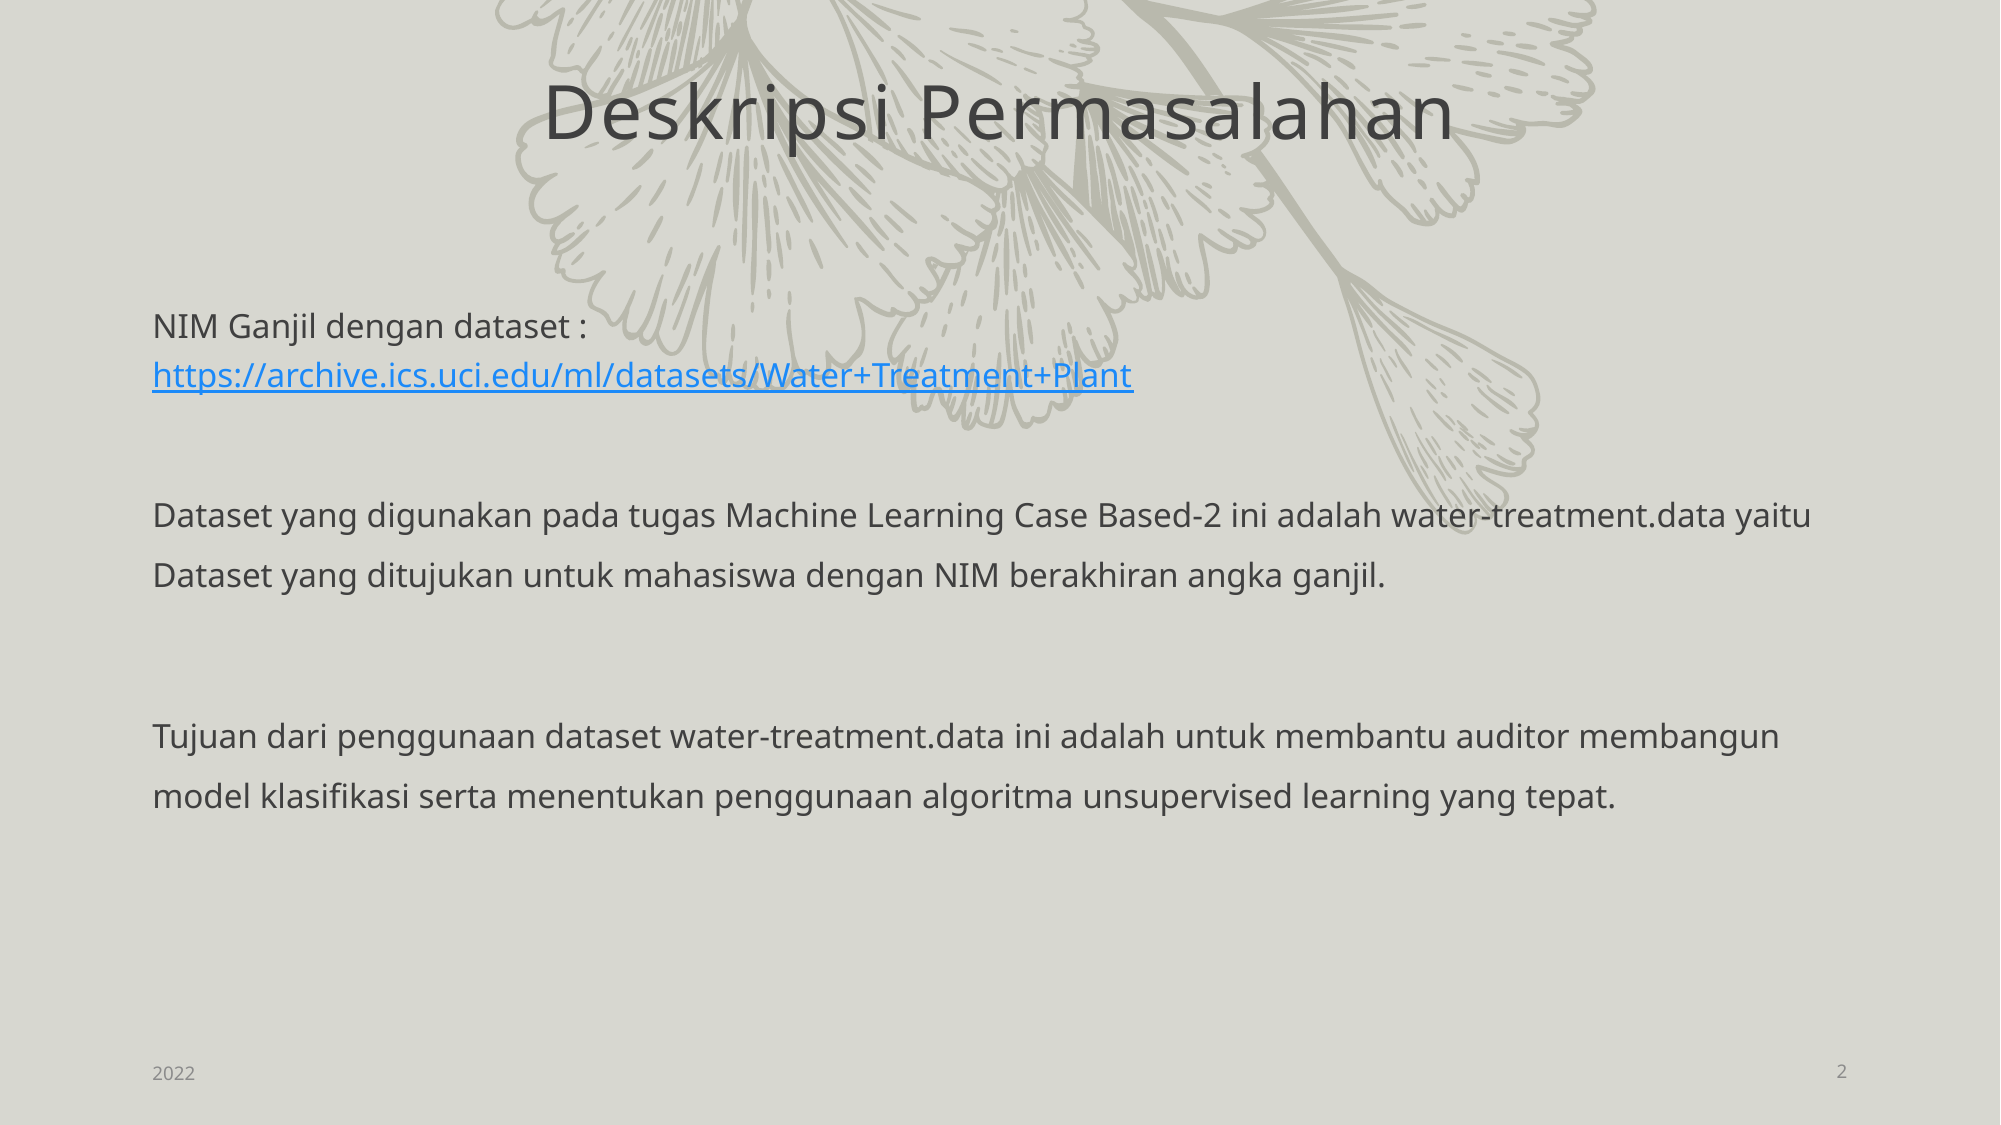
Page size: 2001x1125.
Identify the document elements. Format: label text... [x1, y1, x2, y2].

slide_number 2022 [137, 1042, 588, 1103]
title Deskripsi Permasalahan [137, 47, 1863, 183]
list NIM Ganjil dengan dataset : https://archive.ics.uci.edu/ml/datasets/Water+Treatment+Plant Dataset yang digunakan pada tugas Machine Learning Case Based-2 ini adalah water-treatment.data yaitu Dataset yang ditujukan untuk mahasiswa dengan NIM berakhiran angka ganjil. Tujuan dari penggunaan dataset water-treatment.data ini adalah untuk membantu auditor membangun model klasifikasi serta menentukan penggunaan algoritma unsupervised learning yang tepat. [137, 304, 1863, 1043]
slide_number 2 [1412, 1042, 1863, 1103]
